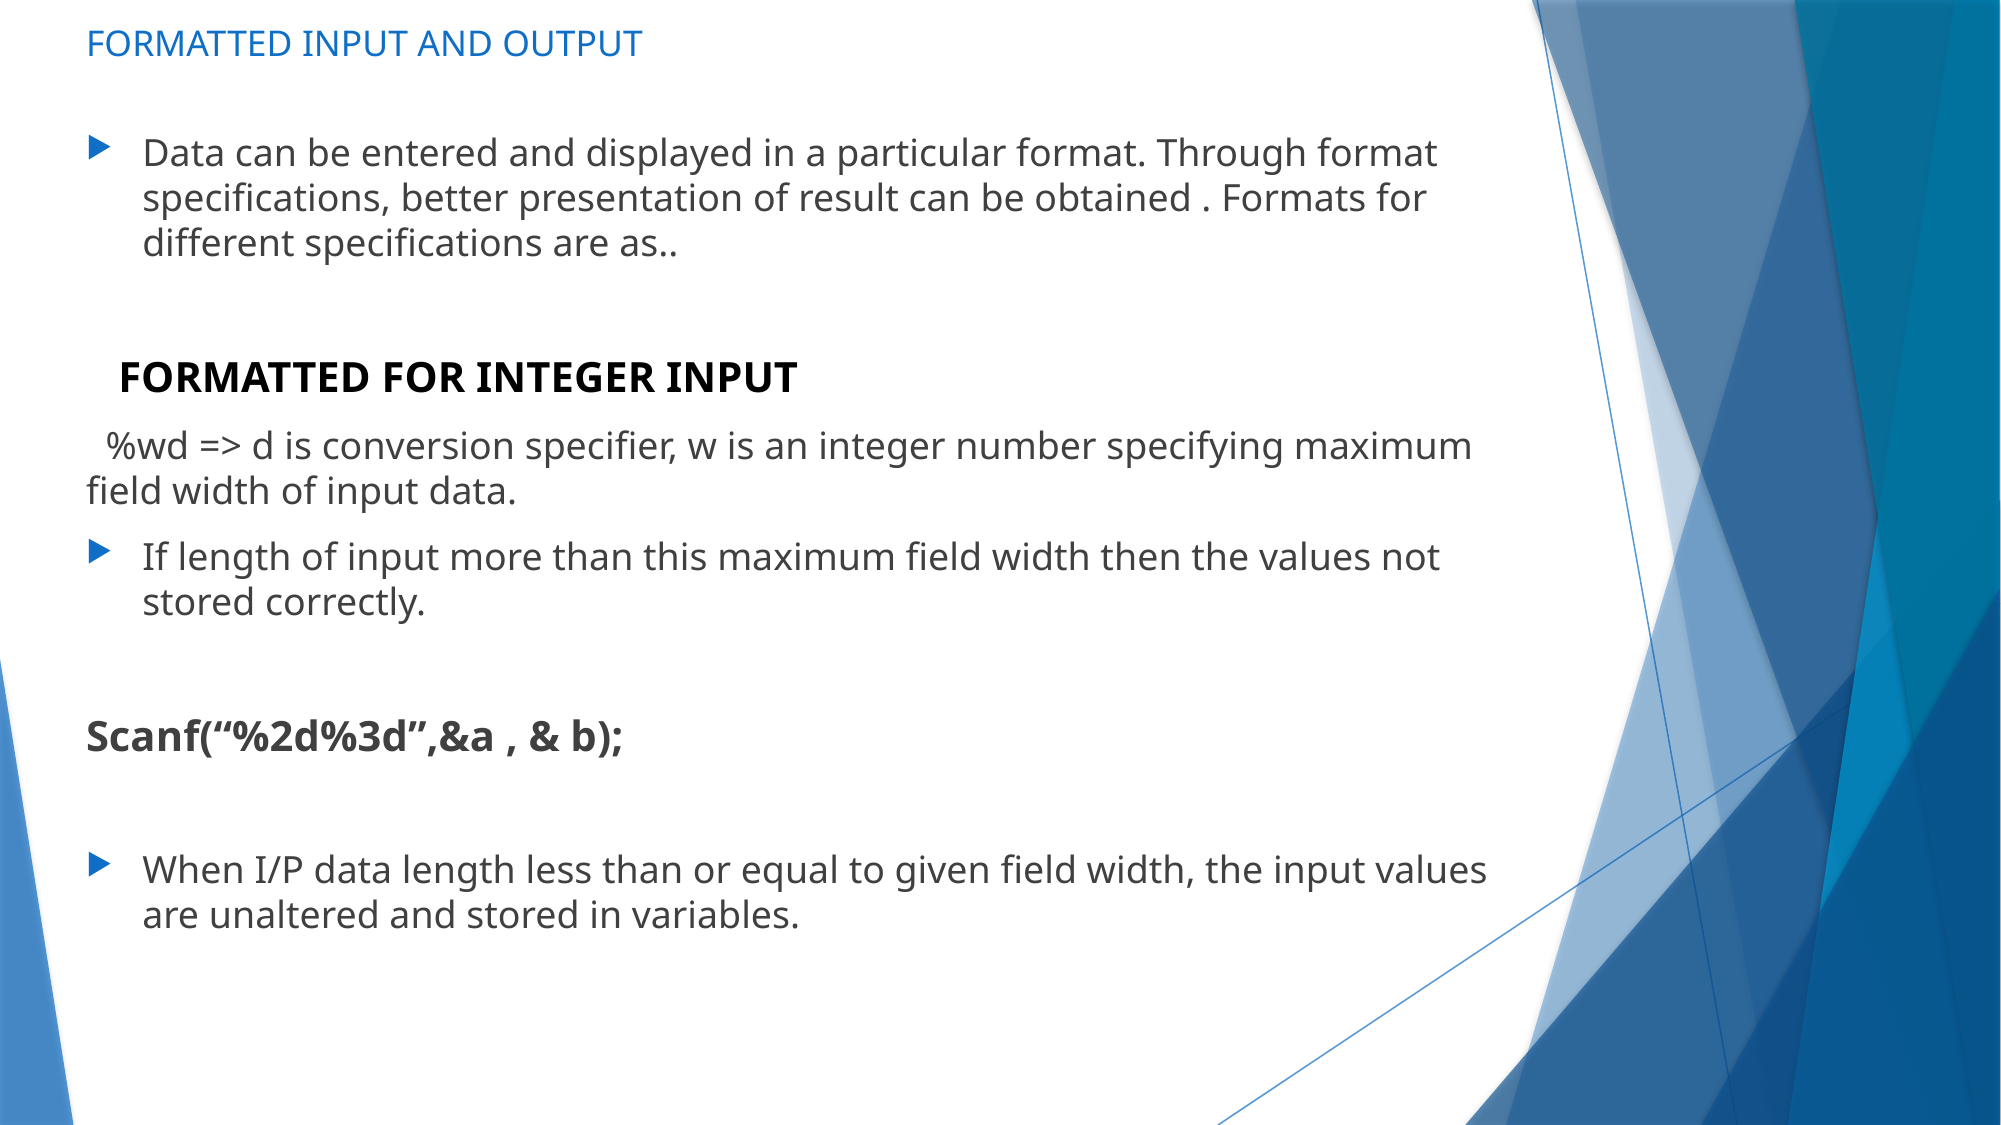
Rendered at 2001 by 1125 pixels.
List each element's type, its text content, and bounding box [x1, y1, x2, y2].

title FORMATTED INPUT AND OUTPUT [71, 13, 1697, 122]
list Data can be entered and displayed in a particular format. Through format specifications, better presentation of result can be obtained . Formats for different specifications are as.. FORMATTED FOR INTEGER INPUT %wd => d is conversion specifier, w is an integer number specifying maximum field width of input data. If length of input more than this maximum field width then the values not stored correctly. Scanf(“%2d%3d”,&a , & b); When I/P data length less than or equal to given field width, the input values are unaltered and stored in variables. [71, 121, 1538, 1065]
